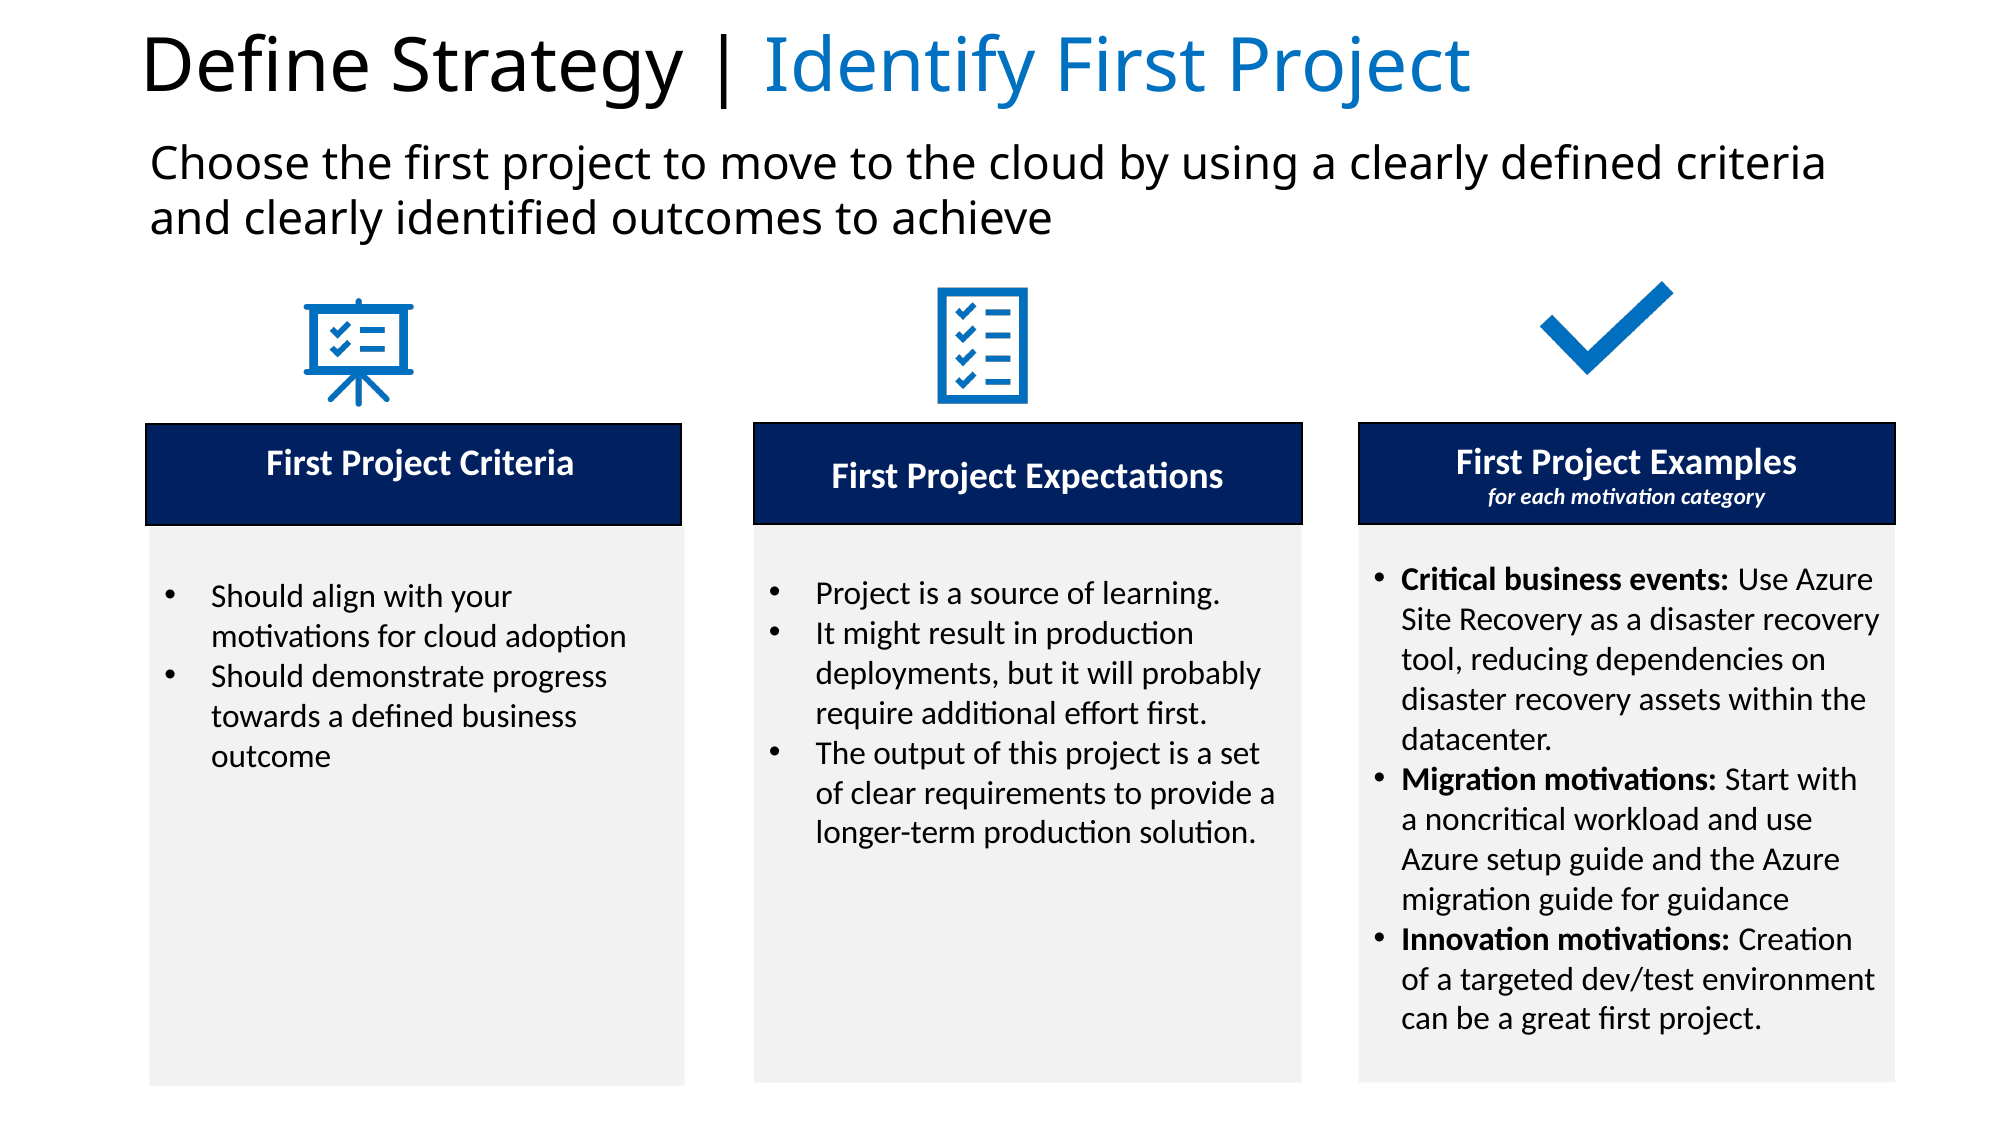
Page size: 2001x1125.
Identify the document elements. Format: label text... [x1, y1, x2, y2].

text_box [1537, 306, 1676, 397]
text_box Should align with your motivations for cloud adoption Should demonstrate progress towards a defined business outcome [148, 526, 686, 1087]
text_box First Project Expectations [753, 422, 1303, 525]
text_box [913, 306, 1052, 415]
title Define Strategy | Identify First Project [125, 0, 1851, 176]
text_box Critical business events: Use Azure Site Recovery as a disaster recovery tool, reducing dependencies on disaster recovery assets within the datacenter. Migration motivations: Start with a noncritical workload and use Azure setup guide and the Azure migration guide for guidance Innovation motivations: Creation of a targeted dev/test environment can be a great first project. [1358, 525, 1896, 1084]
text_box First Project Examples for each motivation category [1358, 422, 1896, 525]
text_box First Project Criteria [229, 430, 612, 491]
text_box Choose the first project to move to the cloud by using a clearly defined criteria and clearly identified outcomes to achieve [134, 125, 1875, 306]
text_box [145, 423, 682, 526]
text_box Project is a source of learning. It might result in production deployments, but it will probably require additional effort first. The output of this project is a set of clear requirements to provide a longer-term production solution. [753, 525, 1303, 1084]
text_box [289, 306, 428, 422]
